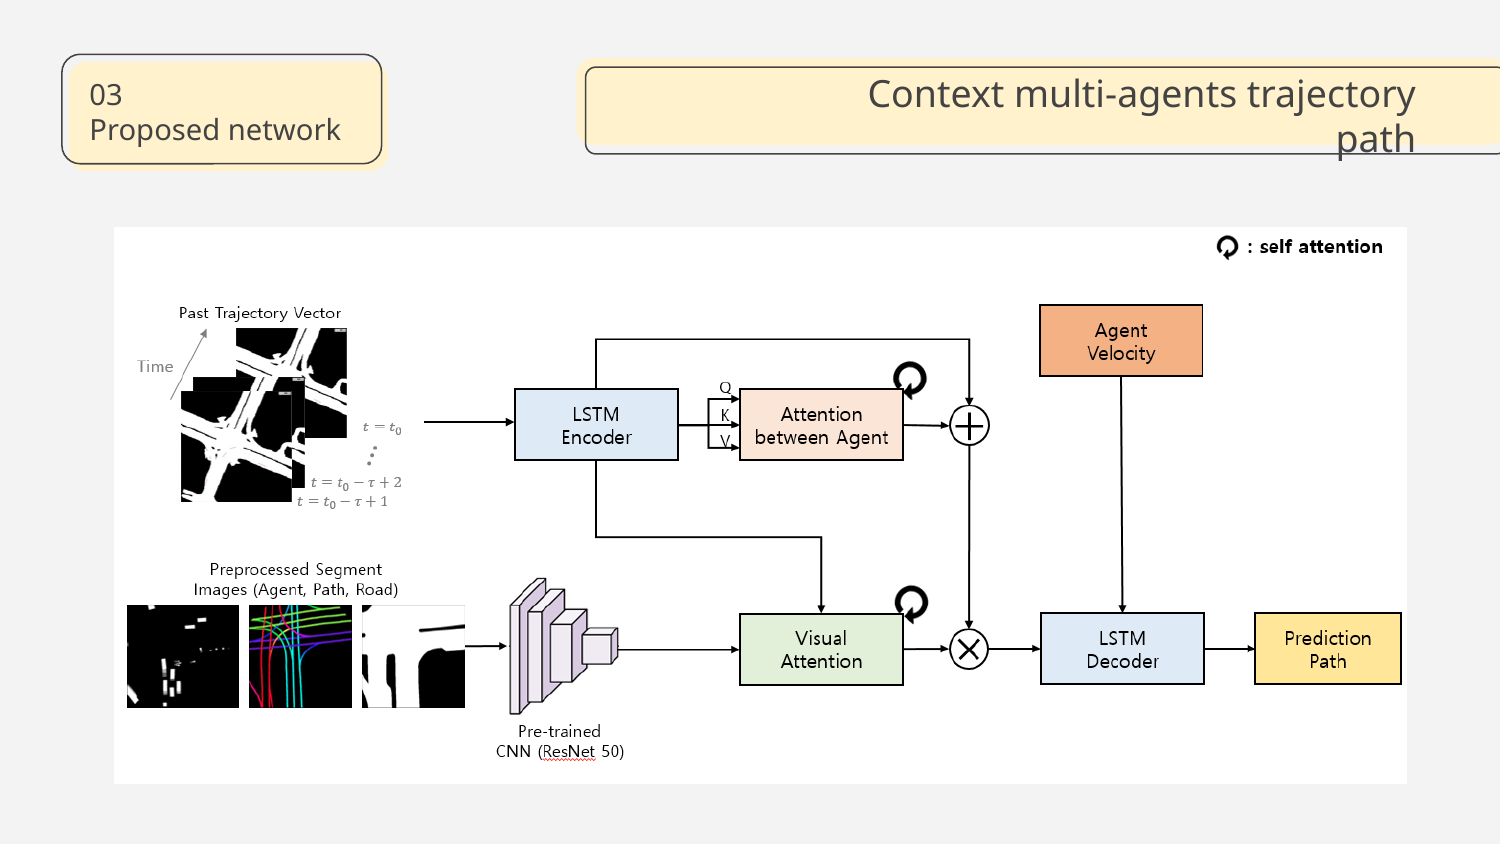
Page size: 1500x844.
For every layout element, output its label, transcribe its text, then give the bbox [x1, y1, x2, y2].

picture [114, 227, 1407, 785]
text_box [61, 54, 389, 172]
text_box Context multi-agents trajectory path [849, 75, 1432, 154]
